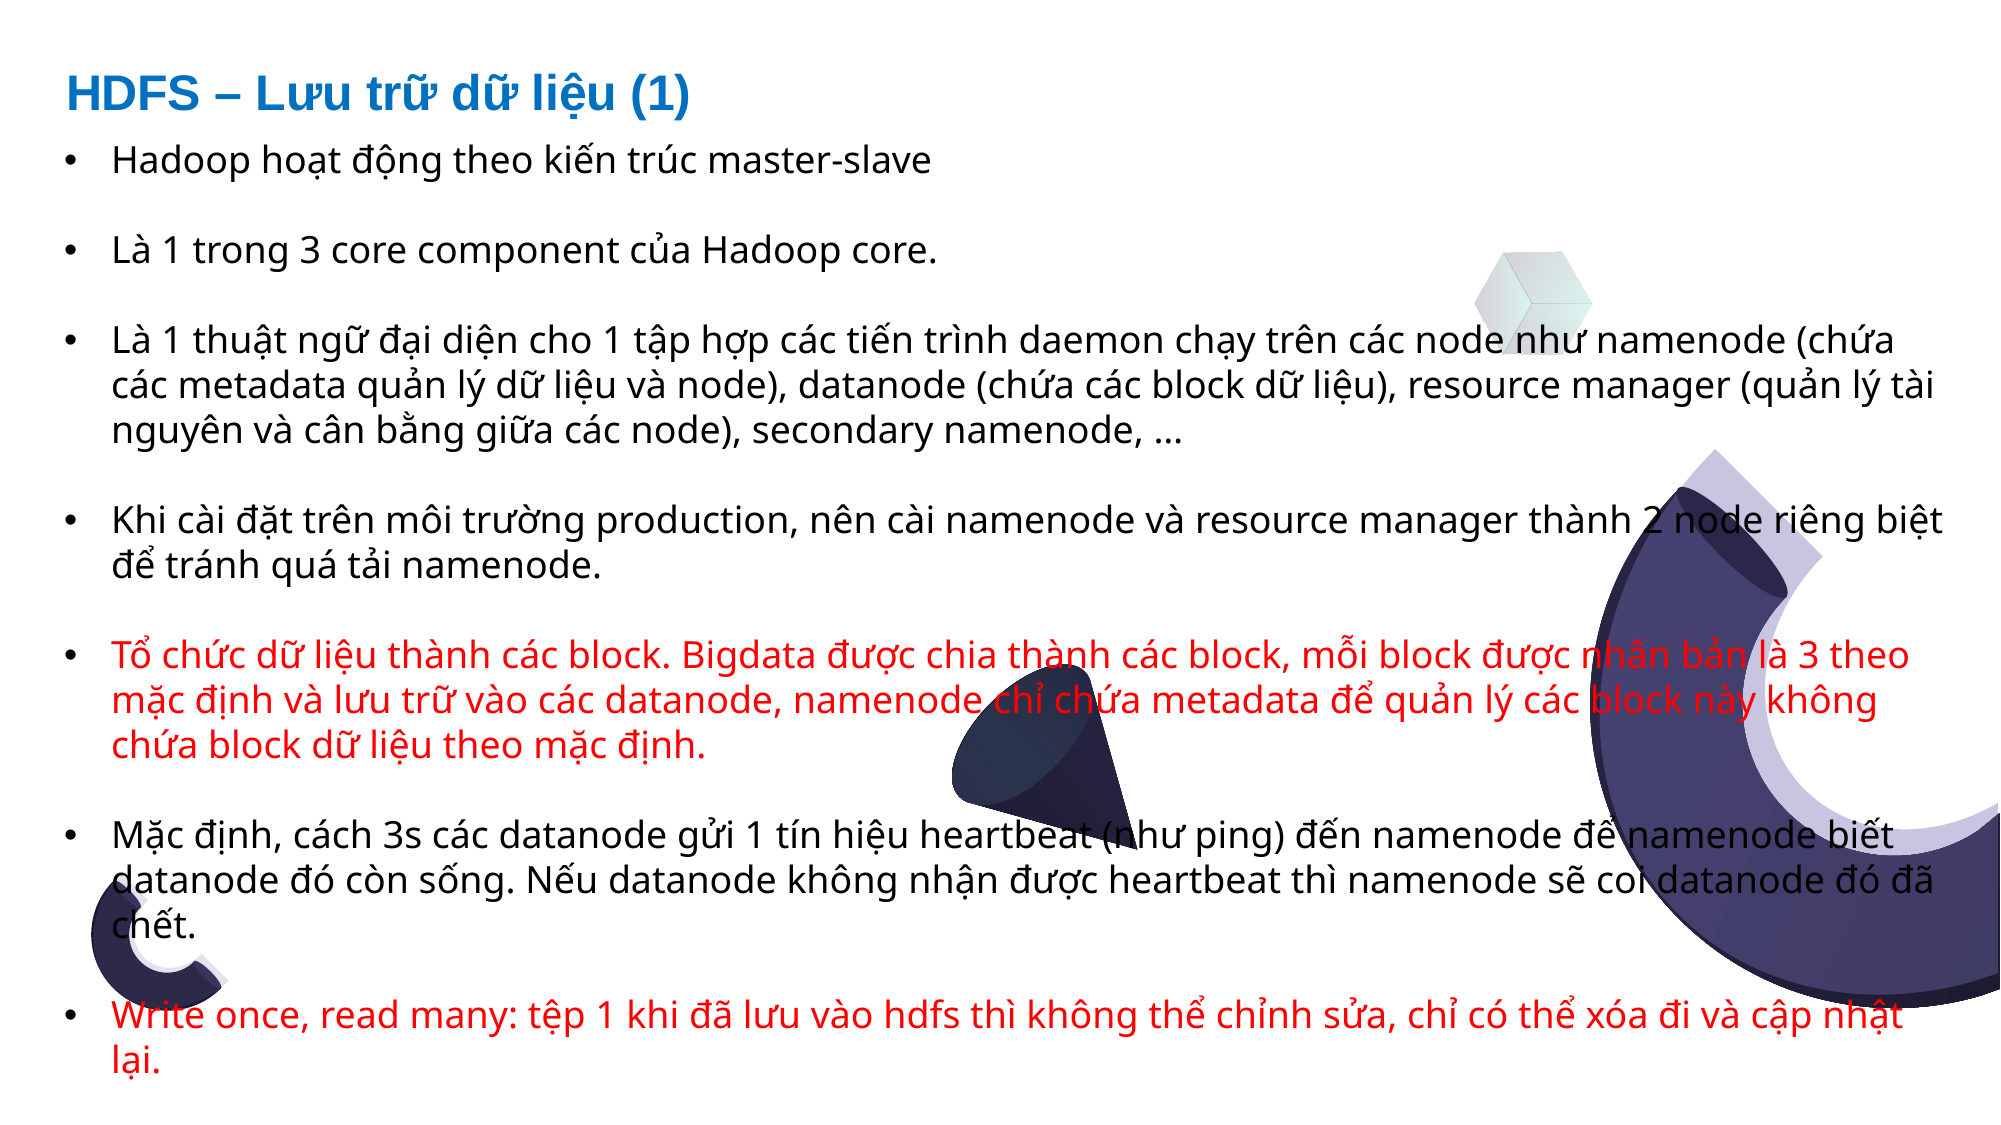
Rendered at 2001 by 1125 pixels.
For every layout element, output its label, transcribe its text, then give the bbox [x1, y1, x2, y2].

text_box Hadoop hoạt động theo kiến trúc master-slave Là 1 trong 3 core component của Hadoop core. Là 1 thuật ngữ đại diện cho 1 tập hợp các tiến trình daemon chạy trên các node như namenode (chứa các metadata quản lý dữ liệu và node), datanode (chứa các block dữ liệu), resource manager (quản lý tài nguyên và cân bằng giữa các node), secondary namenode, … Khi cài đặt trên môi trường production, nên cài namenode và resource manager thành 2 node riêng biệt để tránh quá tải namenode. Tổ chức dữ liệu thành các block. Bigdata được chia thành các block, mỗi block được nhân bản là 3 theo mặc định và lưu trữ vào các datanode, namenode chỉ chứa metadata để quản lý các block này không chứa block dữ liệu theo mặc định. Mặc định, cách 3s các datanode gửi 1 tín hiệu heartbeat (như ping) đến namenode để namenode biết datanode đó còn sống. Nếu datanode không nhận được heartbeat thì namenode sẽ coi datanode đó đã chết. Write once, read many: tệp 1 khi đã lưu vào hdfs thì không thể chỉnh sửa, chỉ có thể xóa đi và cập nhật lại. [49, 129, 1976, 1089]
text_box HDFS – Lưu trữ dữ liệu (1) [49, 53, 790, 128]
